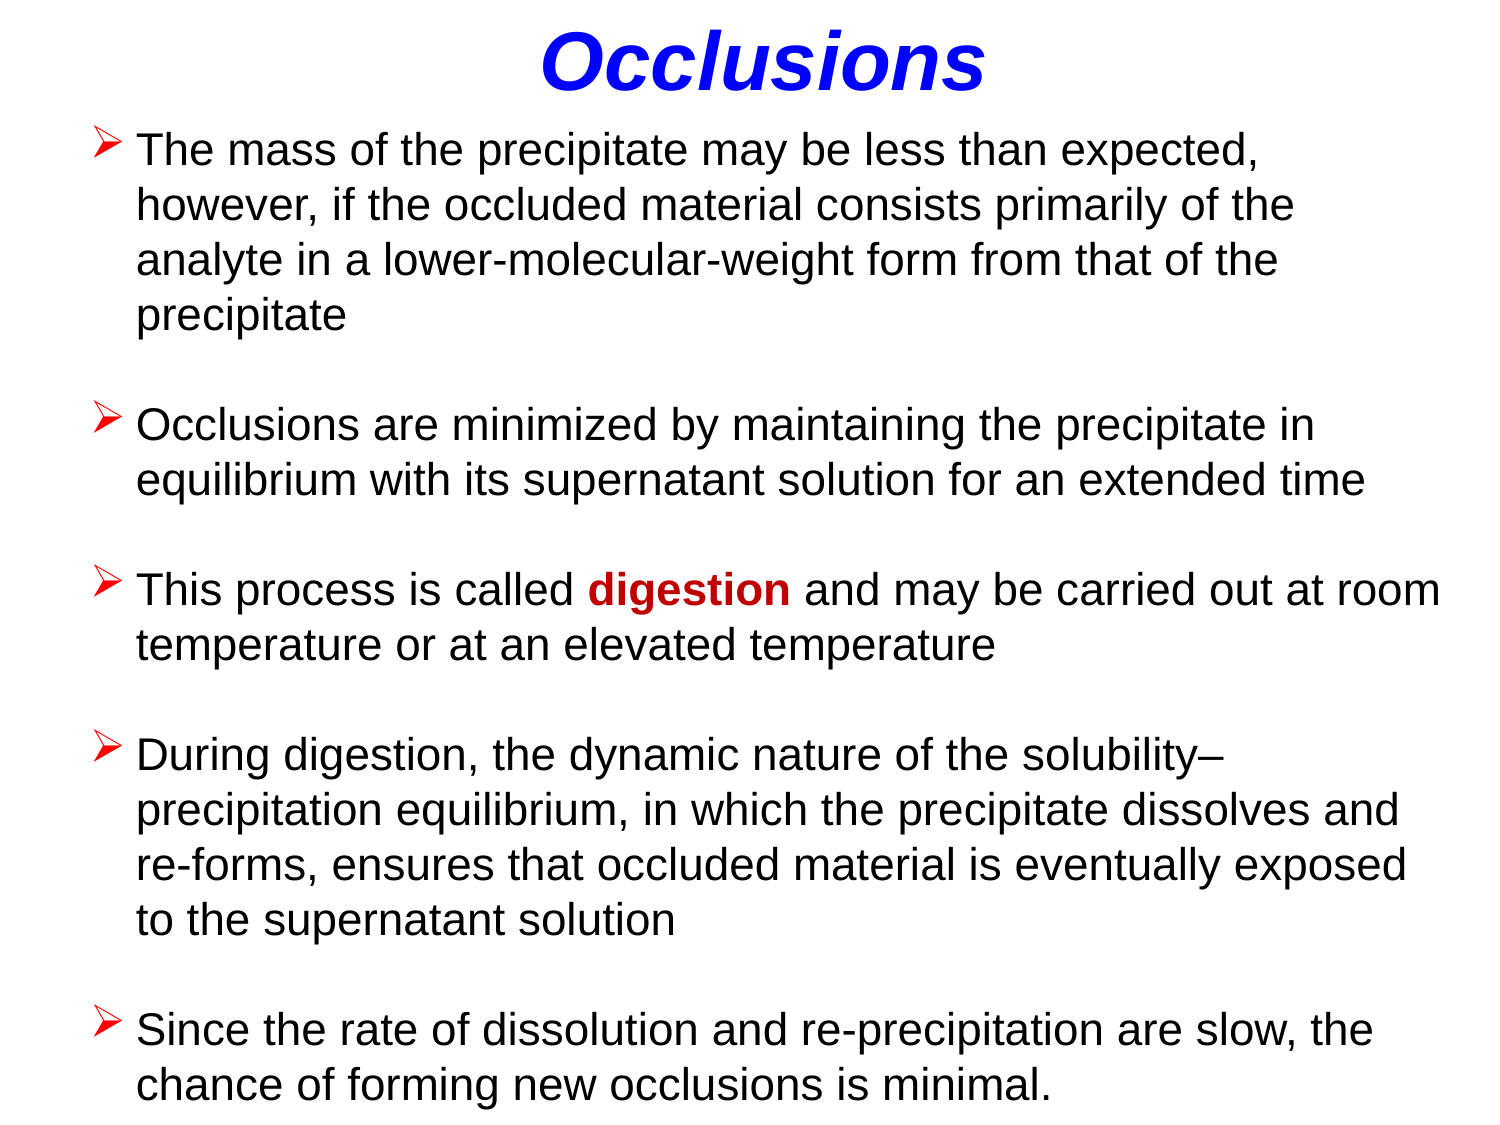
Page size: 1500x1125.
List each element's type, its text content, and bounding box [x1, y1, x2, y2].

text_box Occlusions [524, 0, 1050, 115]
text_box The mass of the precipitate may be less than expected, however, if the occluded material consists primarily of the analyte in a lower-molecular-weight form from that of the precipitate Occlusions are minimized by maintaining the precipitate in equilibrium with its supernatant solution for an extended time This process is called digestion and may be carried out at room temperature or at an elevated temperature During digestion, the dynamic nature of the solubility–precipitation equilibrium, in which the precipitate dissolves and re-forms, ensures that occluded material is eventually exposed to the supernatant solution Since the rate of dissolution and re-precipitation are slow, the chance of forming new occlusions is minimal. [75, 112, 1463, 1117]
